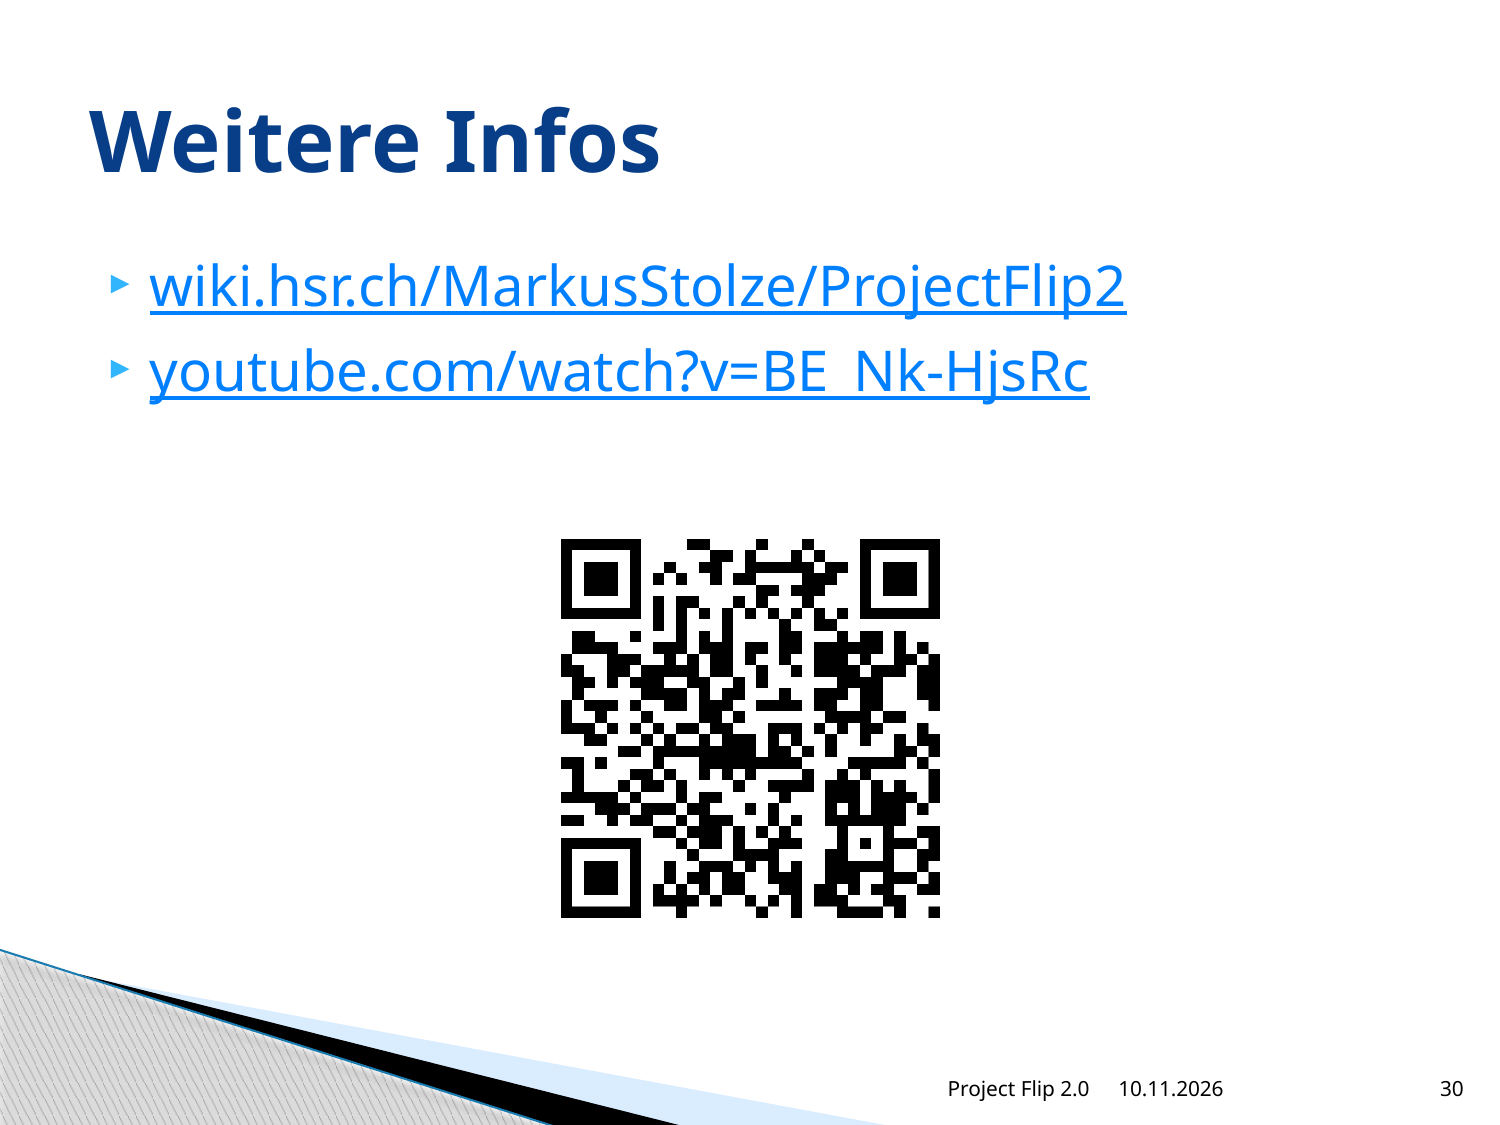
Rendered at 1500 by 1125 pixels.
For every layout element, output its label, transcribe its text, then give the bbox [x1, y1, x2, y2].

list wiki.hsr.ch/MarkusStolze/ProjectFlip2 youtube.com/watch?v=BE_Nk-HjsRc [75, 243, 1425, 986]
footer Project Flip 2.0 [718, 1051, 1105, 1112]
slide_number 30 [1418, 1051, 1479, 1112]
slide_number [1105, 1051, 1418, 1112]
title Weitere Infos [75, 45, 1425, 233]
picture [548, 526, 952, 929]
